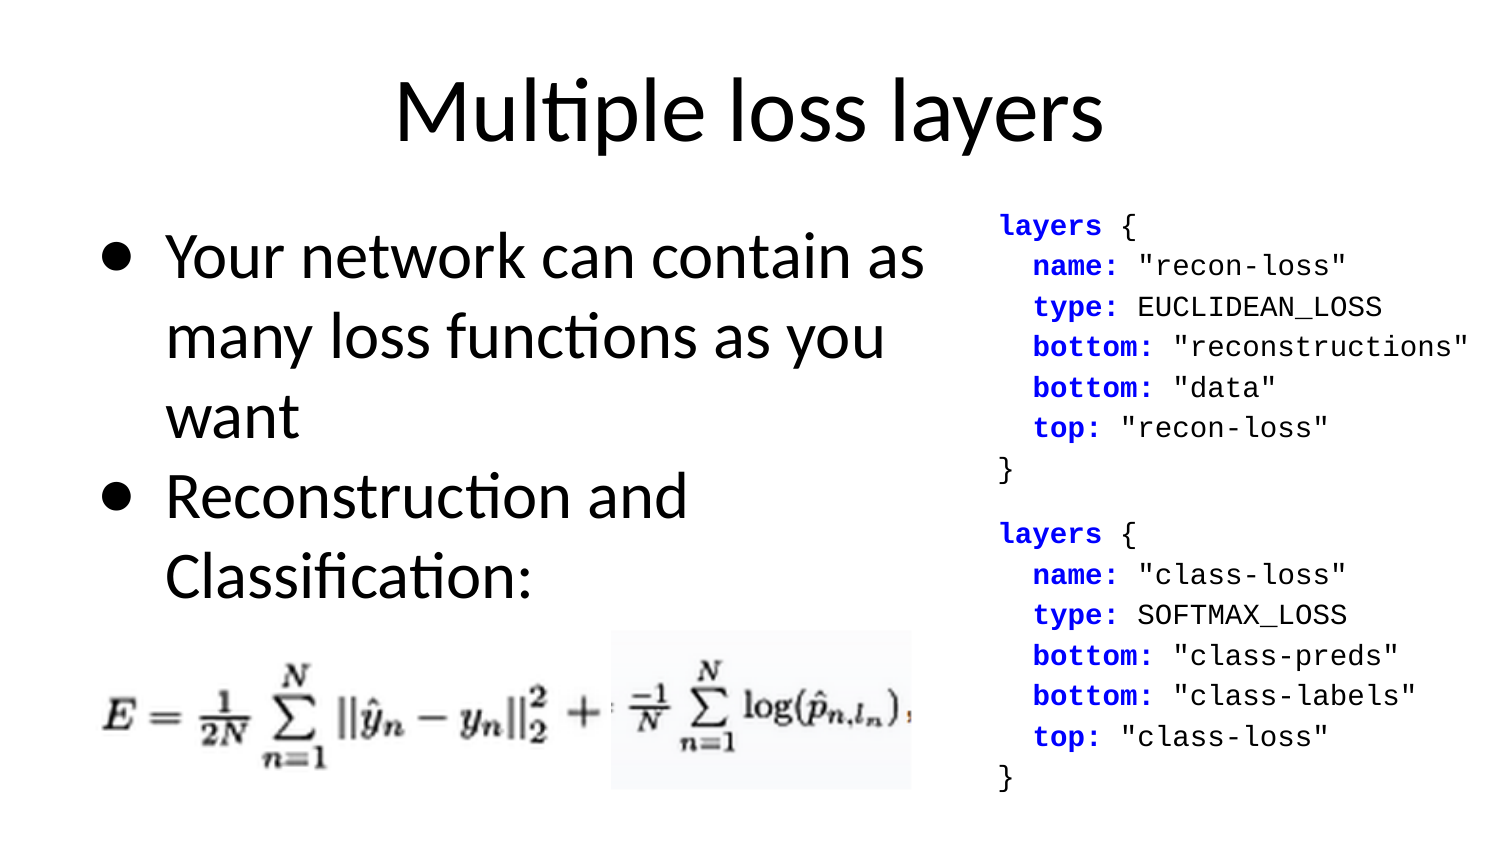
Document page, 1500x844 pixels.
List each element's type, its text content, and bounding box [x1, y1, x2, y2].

picture [85, 636, 607, 787]
title Multiple loss layers [75, 33, 1425, 175]
text_box layers { name: "recon-loss" type: EUCLIDEAN_LOSS bottom: "reconstructions" bottom: "data" top: "recon-loss" } layers { name: "class-loss" type: SOFTMAX_LOSS bottom: "class-preds" bottom: "class-labels" top: "class-loss" } [982, 283, 1500, 669]
picture [611, 623, 947, 799]
list Your network can contain as many loss functions as you want Reconstruction and Classification: [75, 196, 1045, 808]
